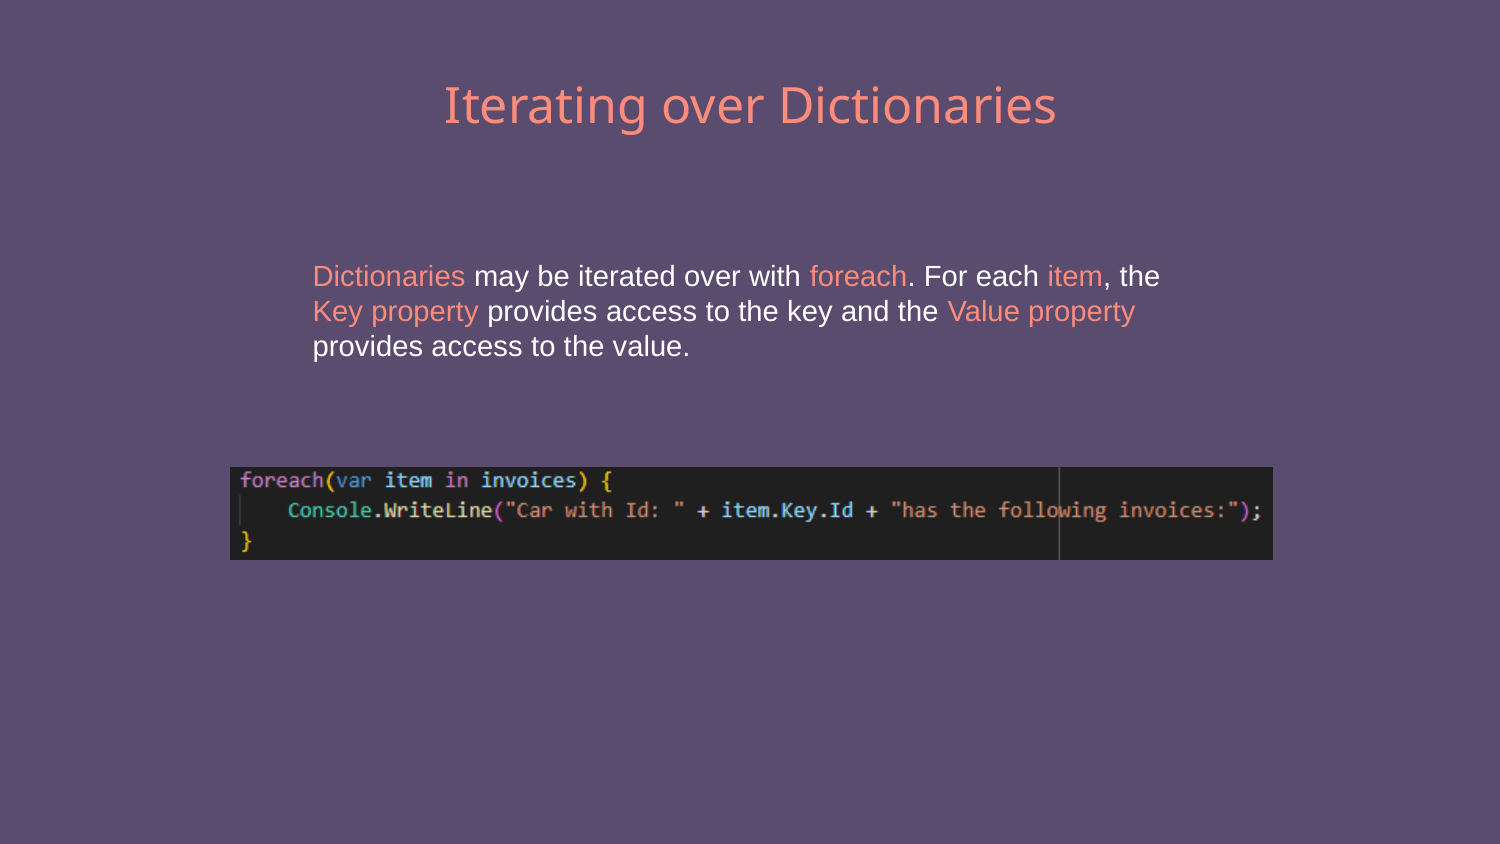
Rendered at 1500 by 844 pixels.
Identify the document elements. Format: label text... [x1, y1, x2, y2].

title Iterating over Dictionaries [116, 58, 1387, 153]
picture [230, 467, 1273, 560]
text_box Dictionaries may be iterated over with foreach. For each item, the Key property provides access to the key and the Value property provides access to the value. [297, 249, 1206, 370]
